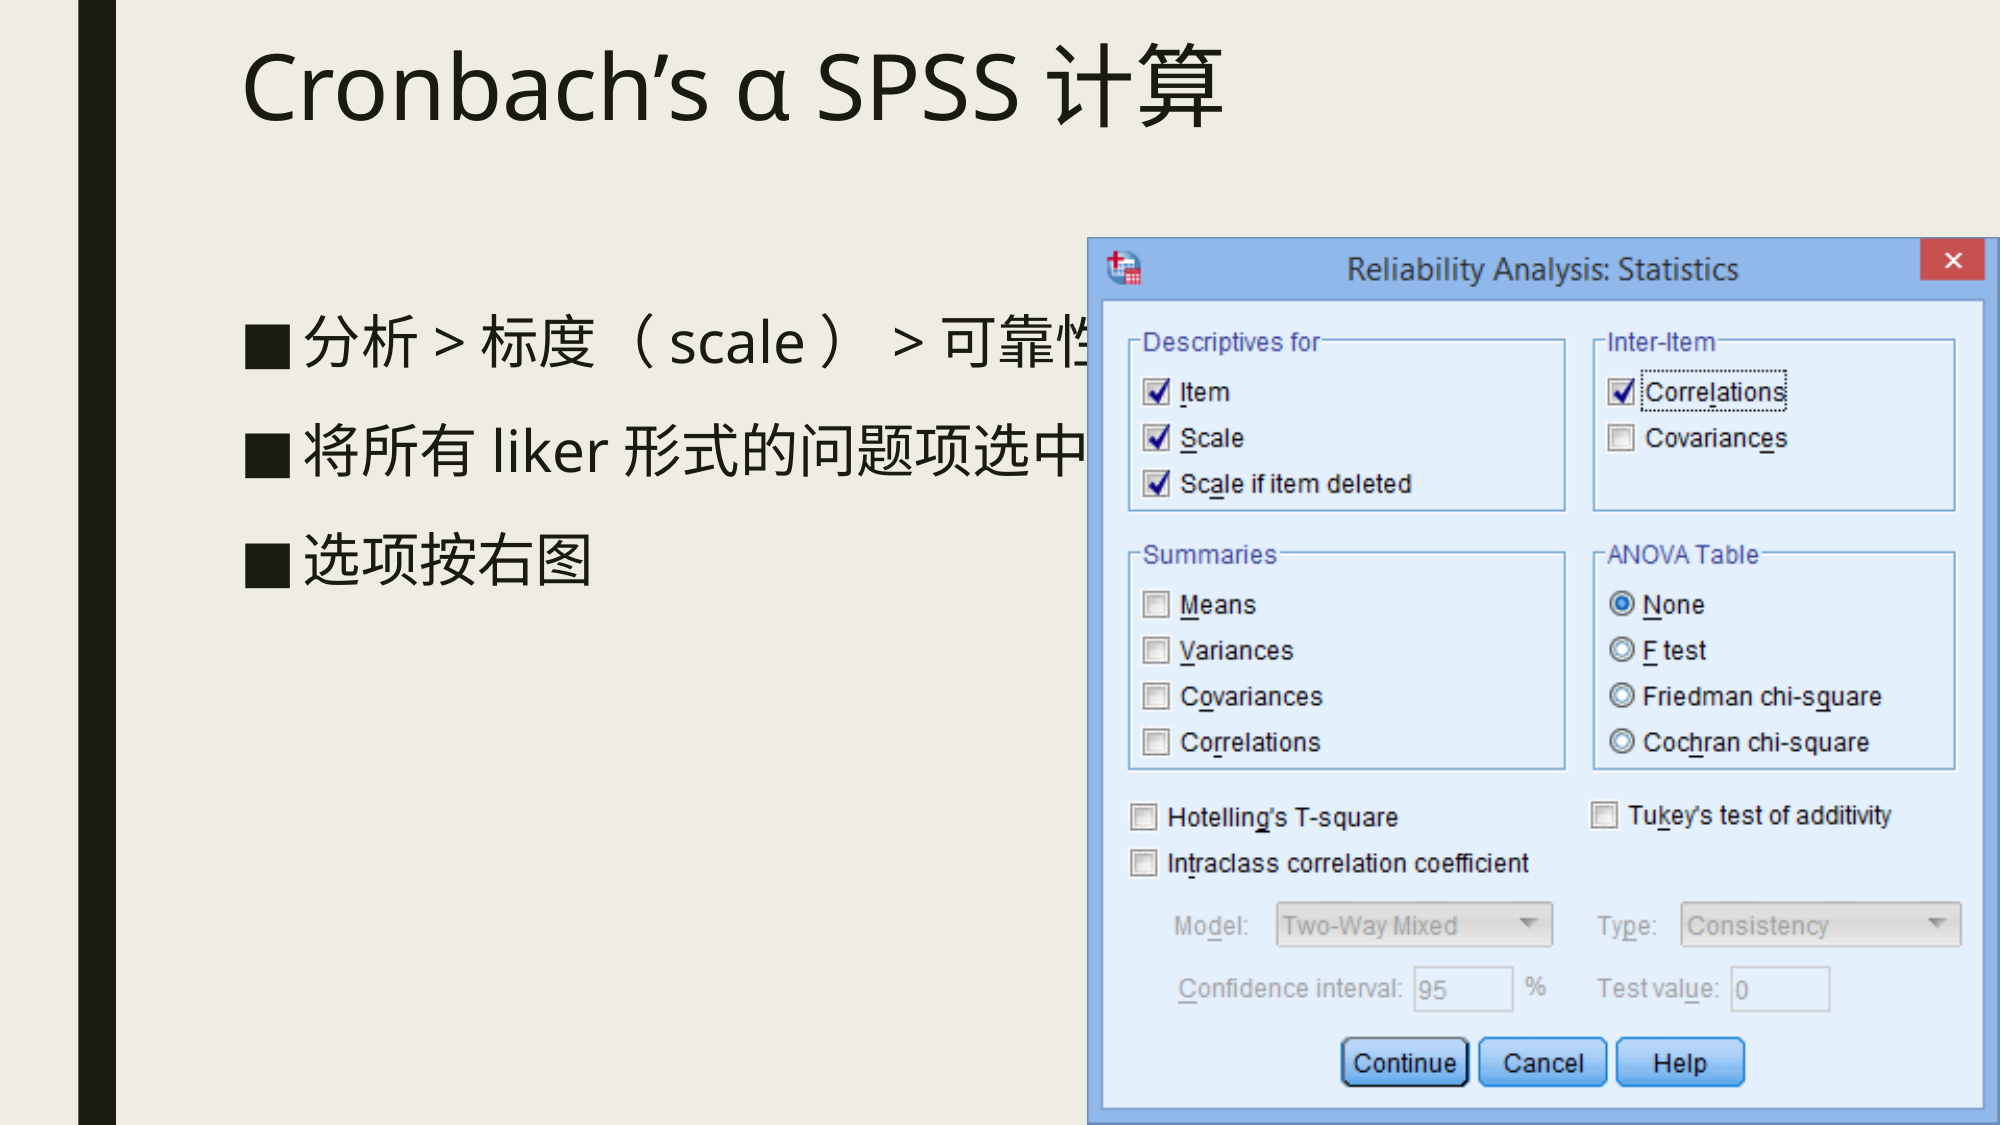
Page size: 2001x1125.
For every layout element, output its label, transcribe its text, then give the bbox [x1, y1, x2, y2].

title Cronbach’s α SPSS计算 [225, 35, 1800, 279]
picture [1087, 237, 2000, 1125]
list 分析>标度（scale）>可靠性 将所有liker形式的问题项选中 选项按右图 [225, 283, 1087, 872]
